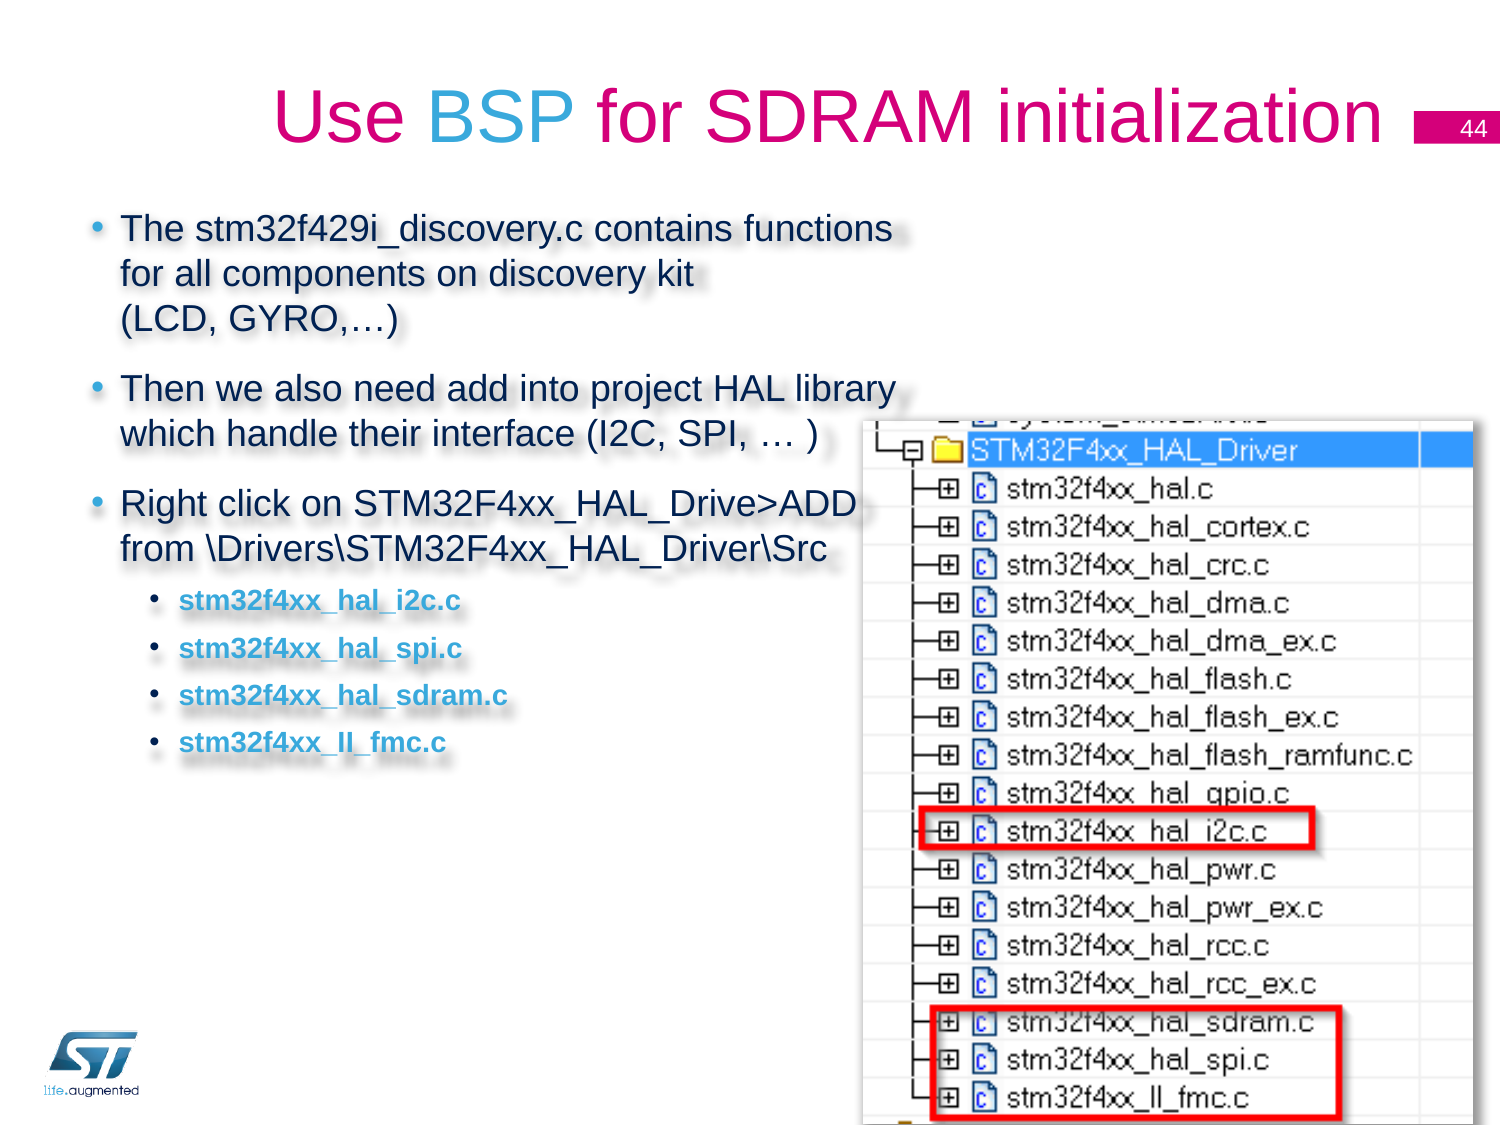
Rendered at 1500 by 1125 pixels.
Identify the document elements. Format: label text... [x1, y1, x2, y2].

title Use BSP for SDRAM initialization [74, 18, 1400, 195]
picture [863, 421, 1473, 1125]
picture [36, 1022, 147, 1103]
slide_number 44 [1413, 111, 1500, 144]
list The stm32f429i_discovery.c contains functions for all components on discovery kit (LCD, GYRO,…) Then we also need add into project HAL library which handle their interface (I2C, SPI, … ) Right click on STM32F4xx_HAL_Drive>ADD from \Drivers\STM32F4xx_HAL_Driver\Src stm32f4xx_hal_i2c.c stm32f4xx_hal_spi.c stm32f4xx_hal_sdram.c stm32f4xx_II_fmc.c [75, 196, 1427, 1060]
